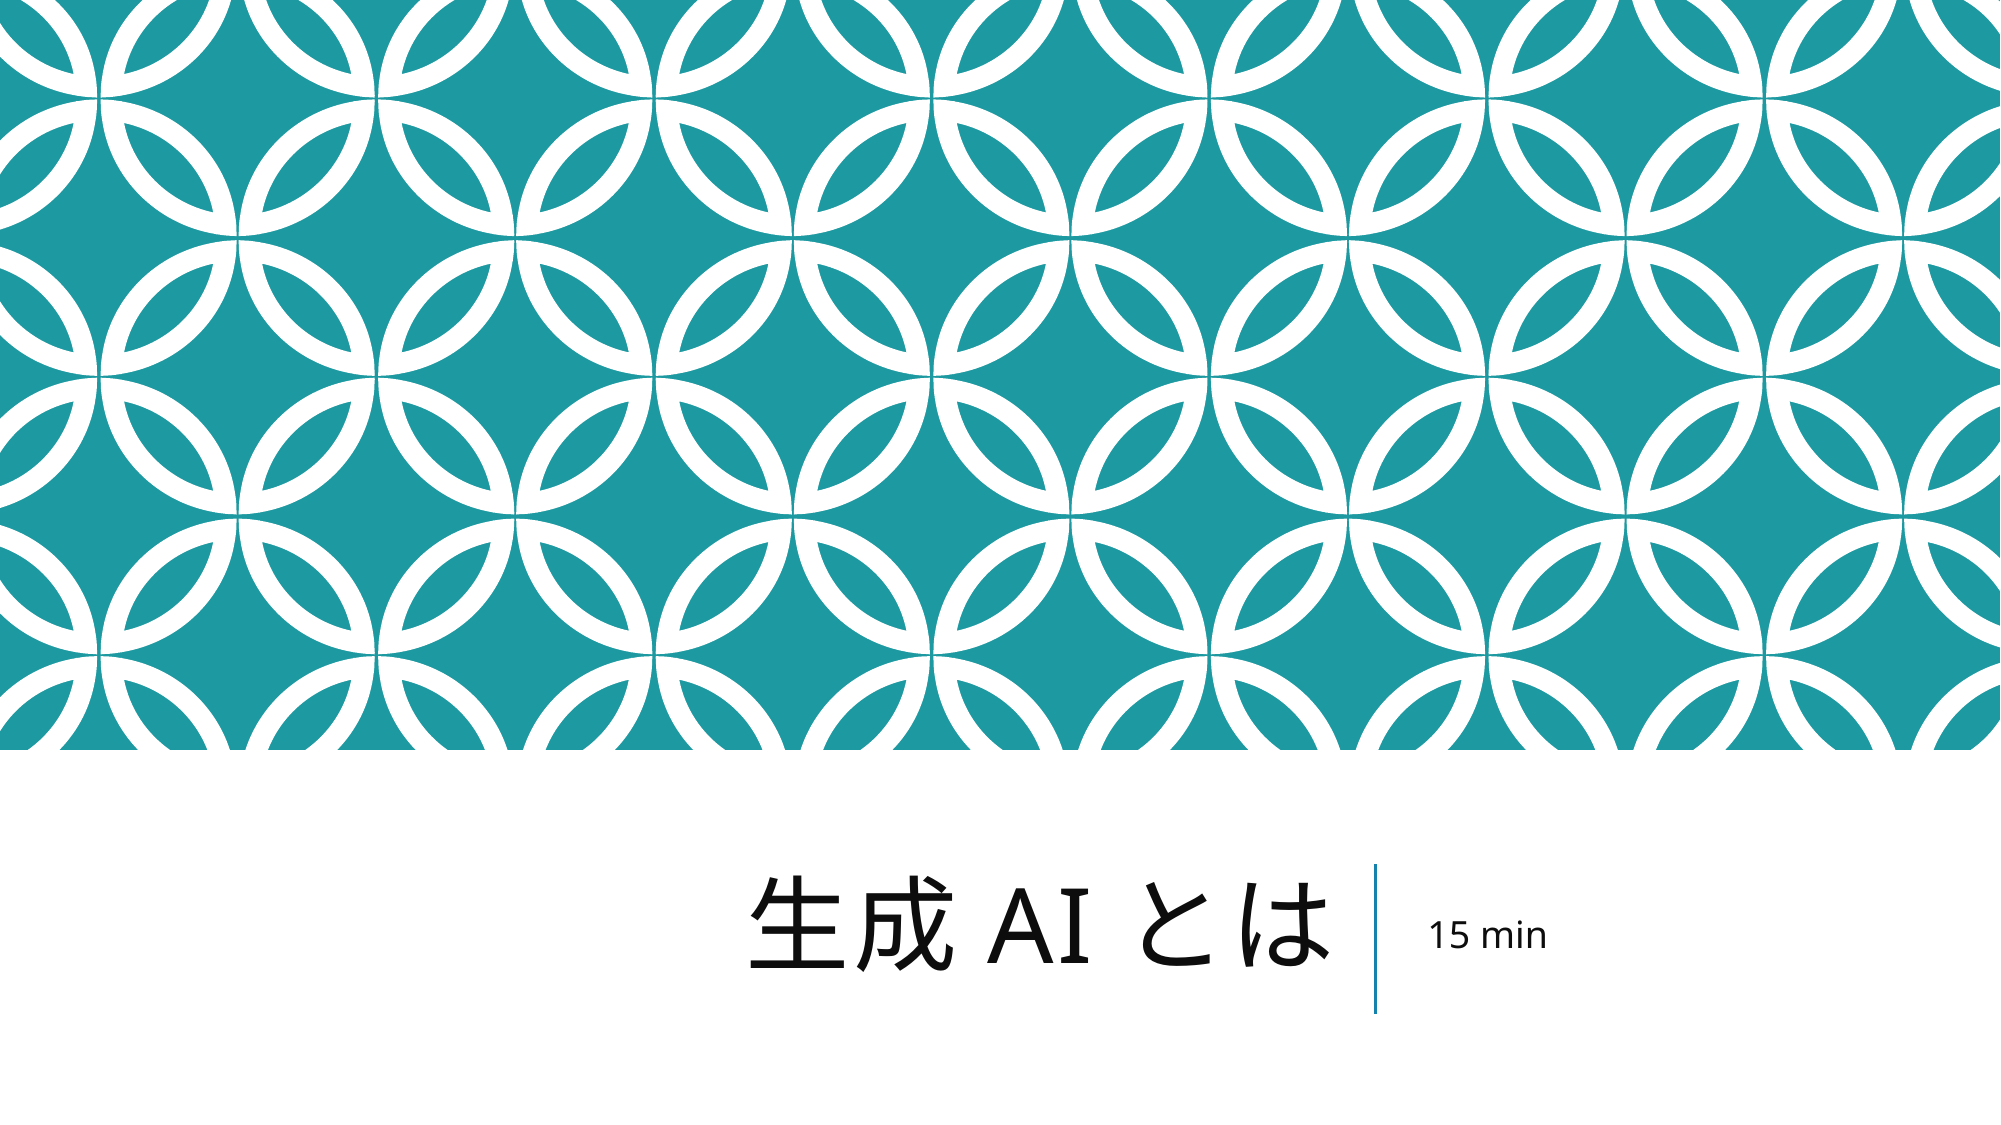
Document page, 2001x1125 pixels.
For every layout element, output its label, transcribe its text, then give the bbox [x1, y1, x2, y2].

title 生成AIとは [75, 813, 1350, 1054]
list 15 min [1412, 813, 1938, 1054]
